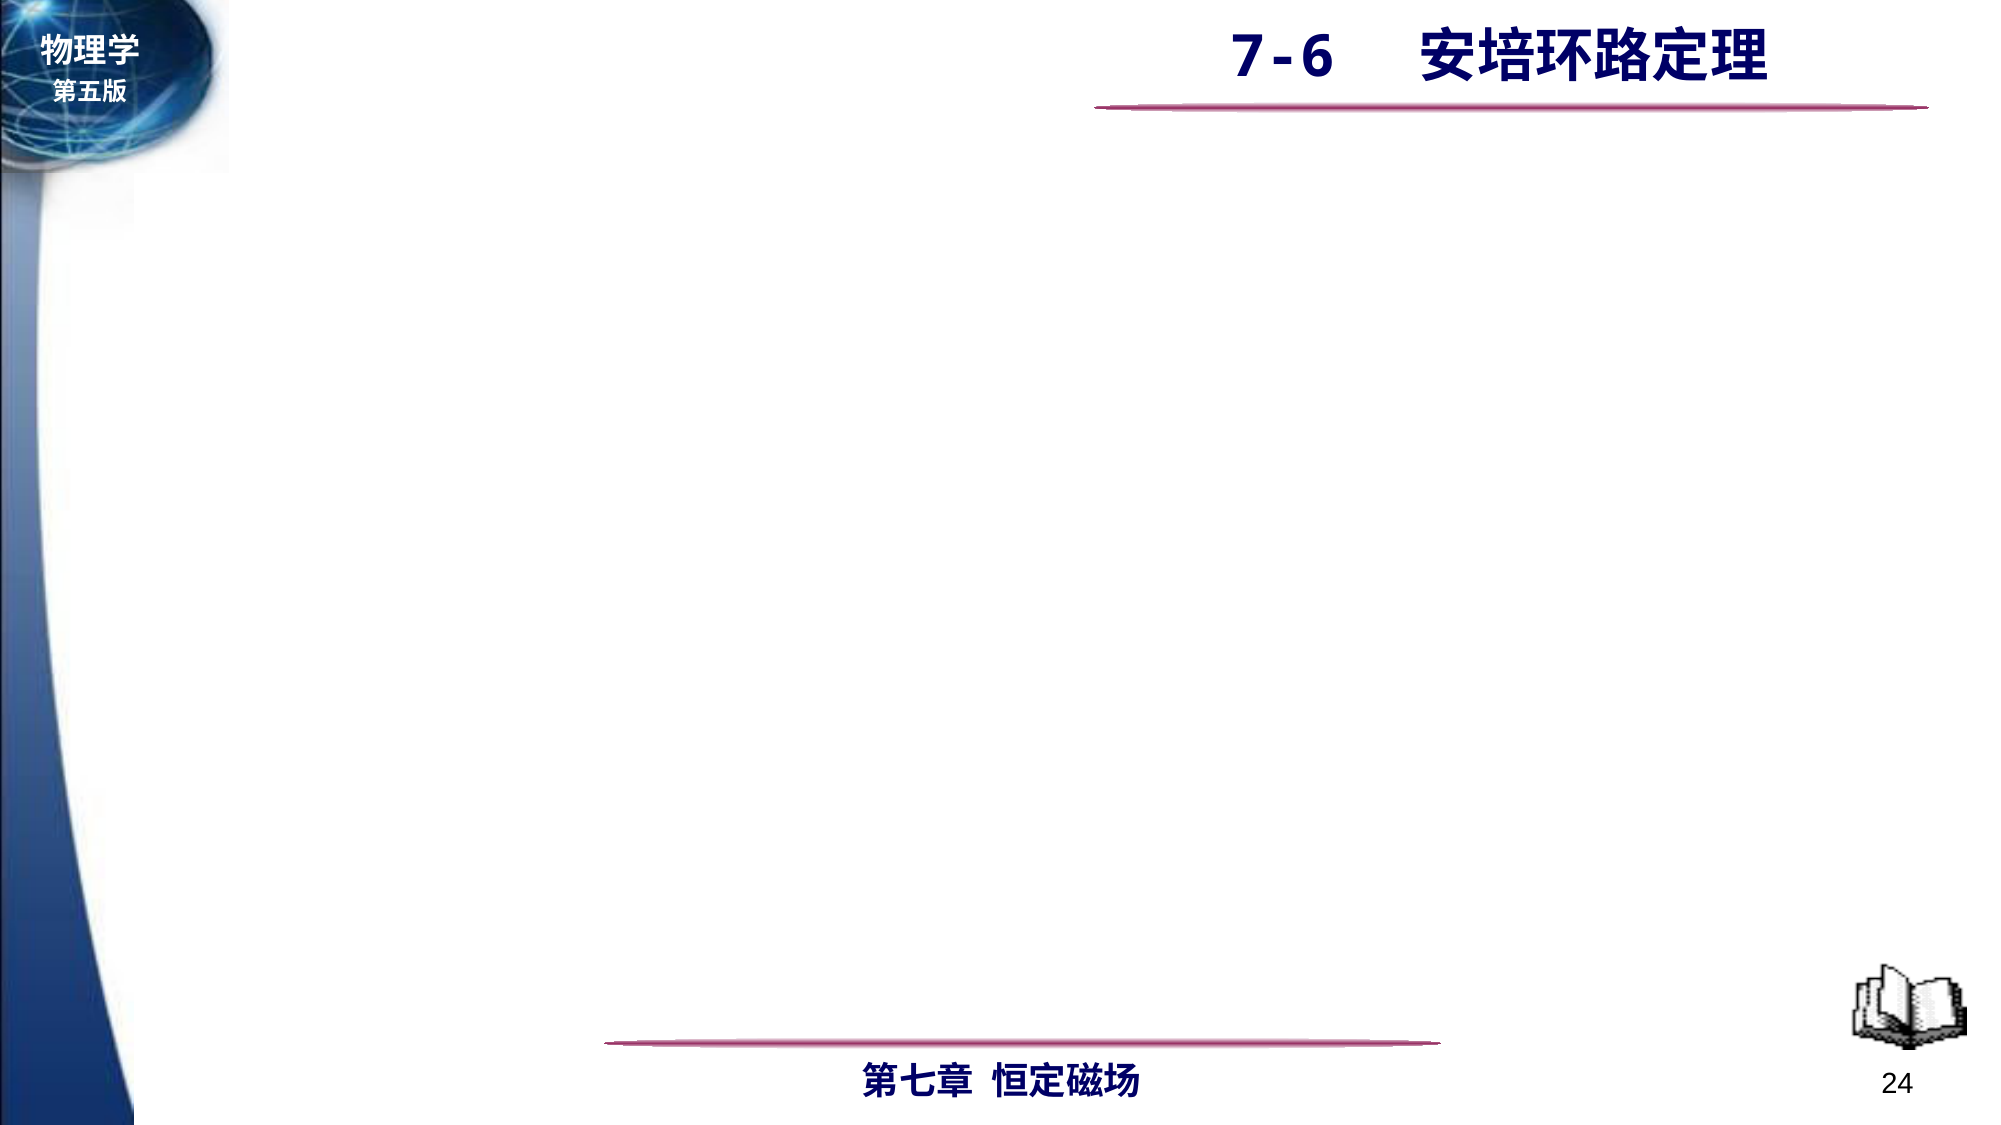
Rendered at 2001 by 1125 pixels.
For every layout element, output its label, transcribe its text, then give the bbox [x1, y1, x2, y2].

slide_number 24 [1462, 1056, 1929, 1125]
picture [0, 0, 229, 1125]
picture [1850, 962, 1967, 1050]
